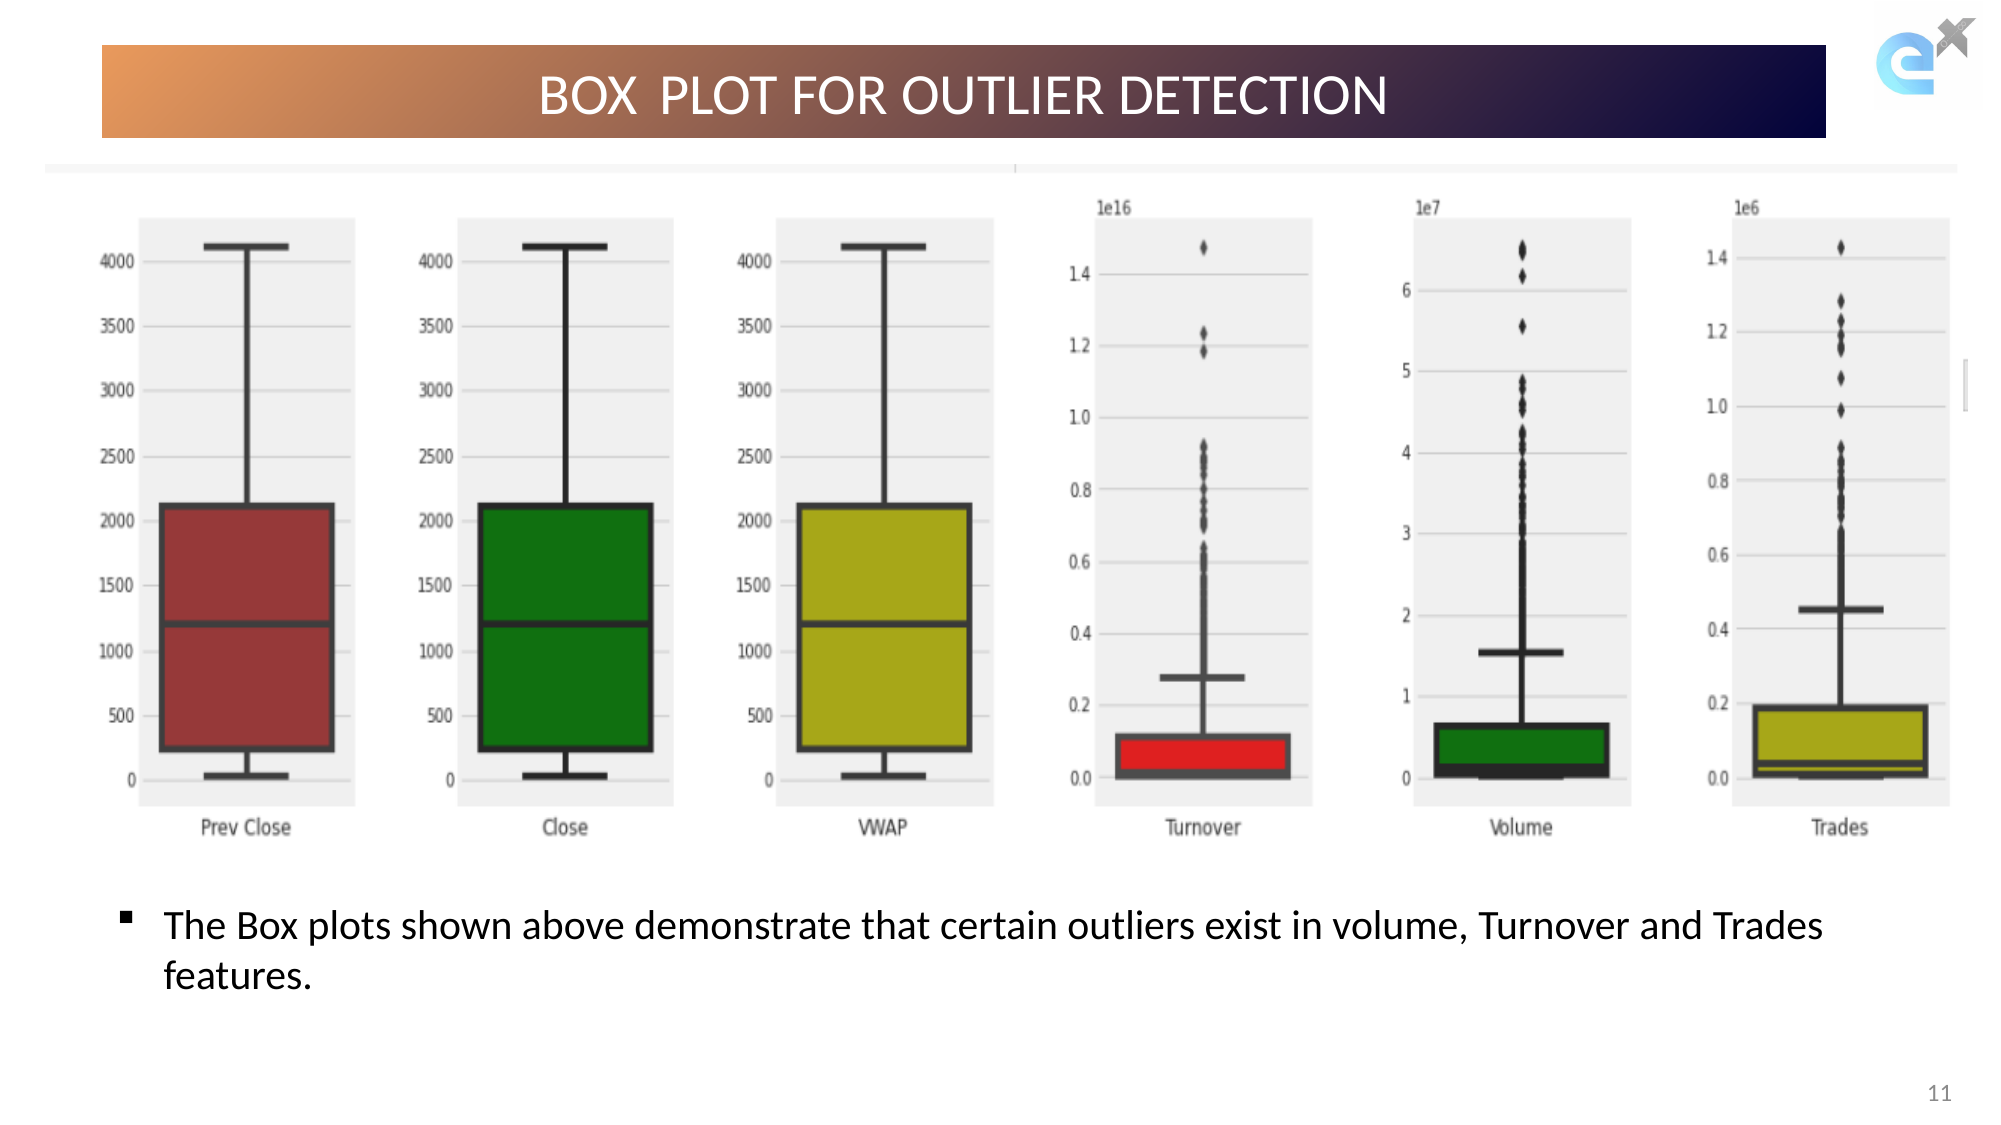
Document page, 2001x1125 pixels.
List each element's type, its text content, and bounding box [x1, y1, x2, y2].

picture [44, 164, 1968, 872]
text_box The Box plots shown above demonstrate that certain outliers exist in volume, Turnover and Trades features. [101, 890, 1968, 1005]
slide_number 11 [1894, 1061, 1968, 1121]
picture [1874, 1, 1983, 110]
text_box BOX PLOT FOR OUTLIER DETECTION [101, 45, 1827, 138]
